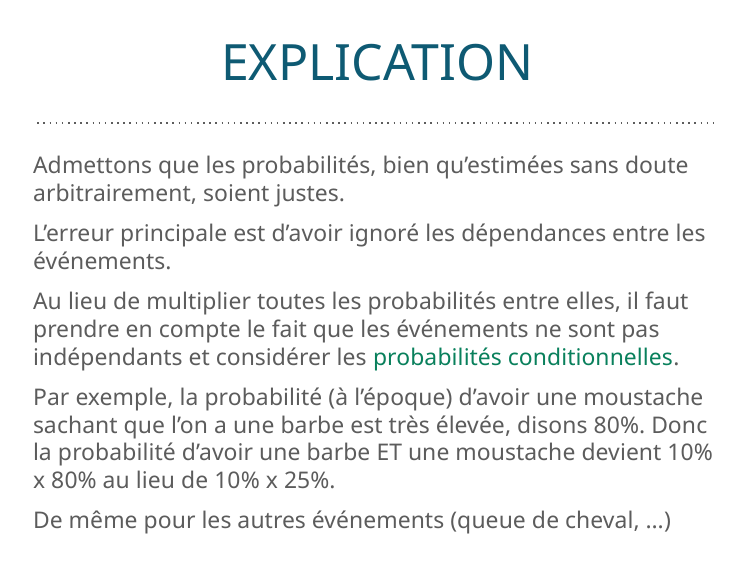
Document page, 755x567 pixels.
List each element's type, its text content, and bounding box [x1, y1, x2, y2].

list Admettons que les probabilités, bien qu’estimées sans doute arbitrairement, soient justes. L’erreur principale est d’avoir ignoré les dépendances entre les événements. Au lieu de multiplier toutes les probabilités entre elles, il faut prendre en compte le fait que les événements ne sont pas indépendants et considérer les probabilités conditionnelles. Par exemple, la probabilité (à l’époque) d’avoir une moustache sachant que l’on a une barbe est très élevée, disons 80%. Donc la probabilité d’avoir une barbe ET une moustache devient 10% x 80% au lieu de 10% x 25%. De même pour les autres événements (queue de cheval, …) [18, 135, 736, 281]
title EXPLICATION [0, 0, 755, 121]
